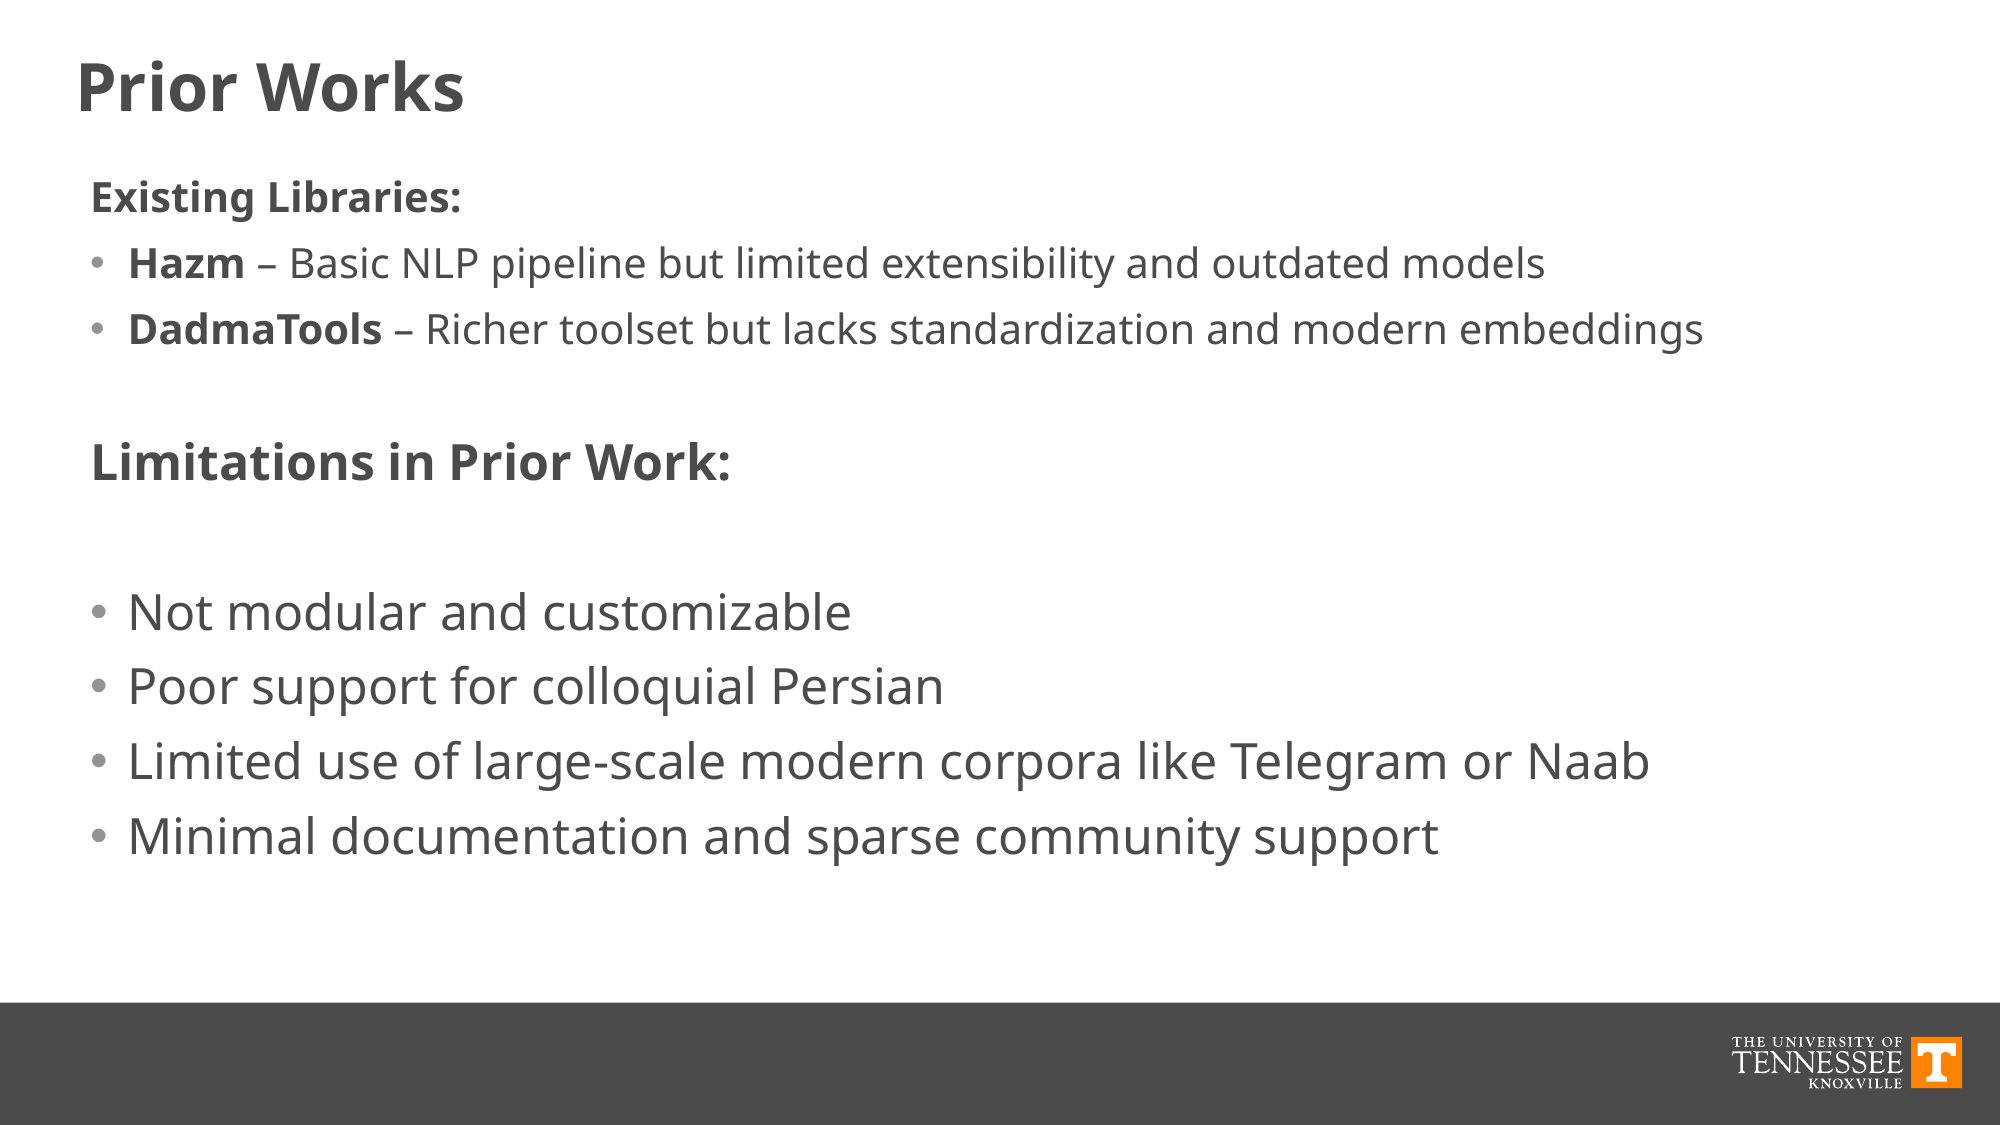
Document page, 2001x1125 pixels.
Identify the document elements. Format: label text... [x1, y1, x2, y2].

title Prior Works [75, 37, 1782, 127]
list Existing Libraries: Hazm – Basic NLP pipeline but limited extensibility and outdated models DadmaTools – Richer toolset but lacks standardization and modern embeddings Limitations in Prior Work: Not modular and customizable Poor support for colloquial Persian Limited use of large-scale modern corpora like Telegram or Naab Minimal documentation and sparse community support [75, 169, 1870, 939]
